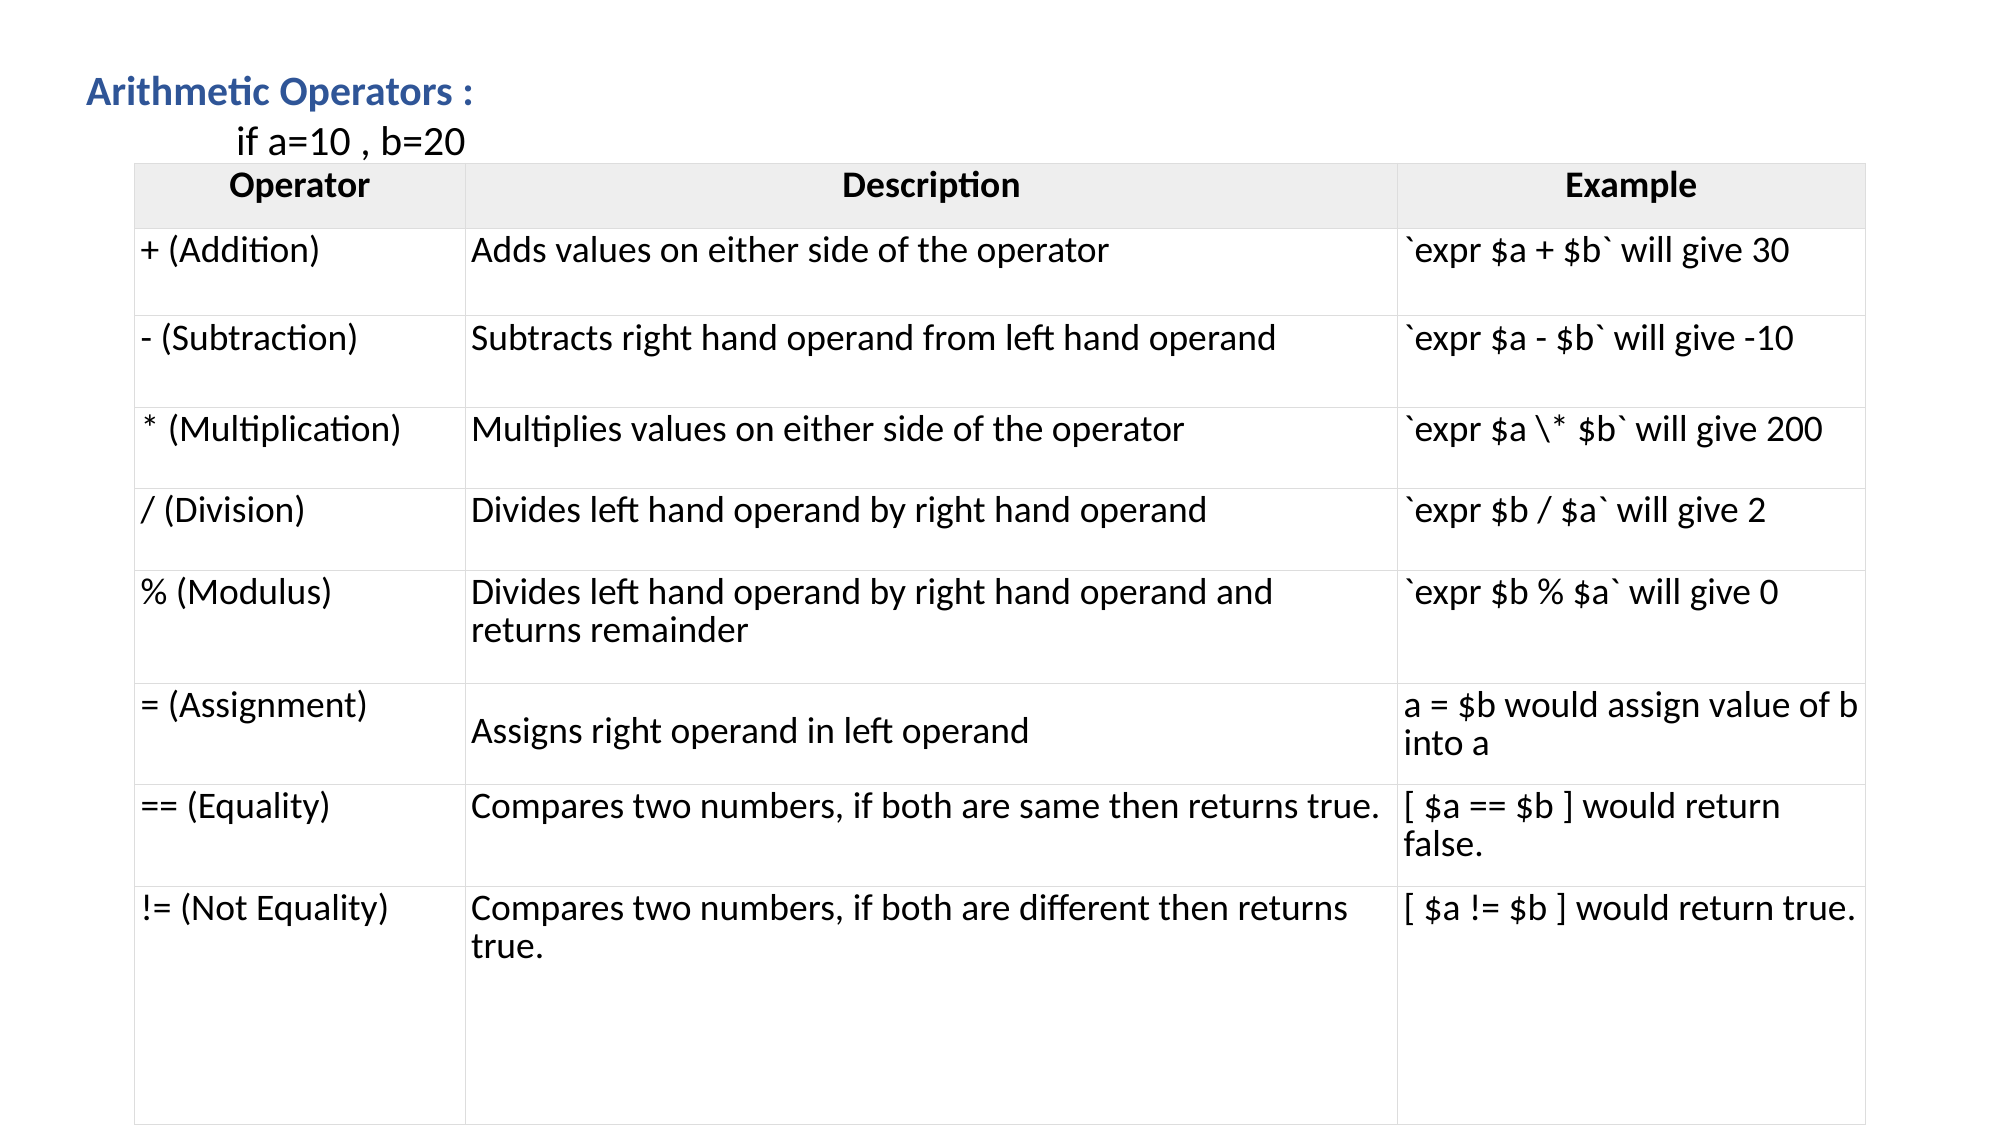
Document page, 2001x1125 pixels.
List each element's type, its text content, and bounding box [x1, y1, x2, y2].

table_cell Subtracts right hand operand from left hand operand [466, 316, 1397, 407]
table_cell * (Multiplication) [135, 408, 465, 488]
text_box Arithmetic Operators : if a=10 , b=20 [71, 56, 1072, 172]
table_cell Multiplies values on either side of the operator [466, 408, 1397, 488]
table_cell + (Addition) [135, 229, 465, 315]
table_cell `expr $a + $b` will give 30 [1398, 229, 1865, 315]
table_cell - (Subtraction) [135, 316, 465, 407]
table_cell a = $b would assign value of b into a [1398, 684, 1865, 784]
table_header Example [1398, 164, 1865, 228]
table_cell Divides left hand operand by right hand operand [466, 489, 1397, 570]
table_cell Divides left hand operand by right hand operand and returns remainder [466, 571, 1397, 683]
table_cell `expr $a - $b` will give -10 [1398, 316, 1865, 407]
table_cell Compares two numbers, if both are different then returns true. [466, 887, 1397, 1124]
table_cell == (Equality) [135, 785, 465, 886]
table_cell != (Not Equality) [135, 887, 465, 1124]
table_header Description [466, 164, 1397, 228]
table_header Operator [135, 164, 465, 228]
table_cell `expr $a \* $b` will give 200 [1398, 408, 1865, 488]
table_cell `expr $b % $a` will give 0 [1398, 571, 1865, 683]
table_cell `expr $b / $a` will give 2 [1398, 489, 1865, 570]
table_cell = (Assignment) [135, 684, 465, 784]
table_cell [ $a != $b ] would return true. [1398, 887, 1865, 1124]
table_cell / (Division) [135, 489, 465, 570]
table_cell [ $a == $b ] would return false. [1398, 785, 1865, 886]
table_cell Assigns right operand in left operand [466, 684, 1397, 784]
table_cell % (Modulus) [135, 571, 465, 683]
table_cell Adds values on either side of the operator [466, 229, 1397, 315]
table_cell Compares two numbers, if both are same then returns true. [466, 785, 1397, 886]
